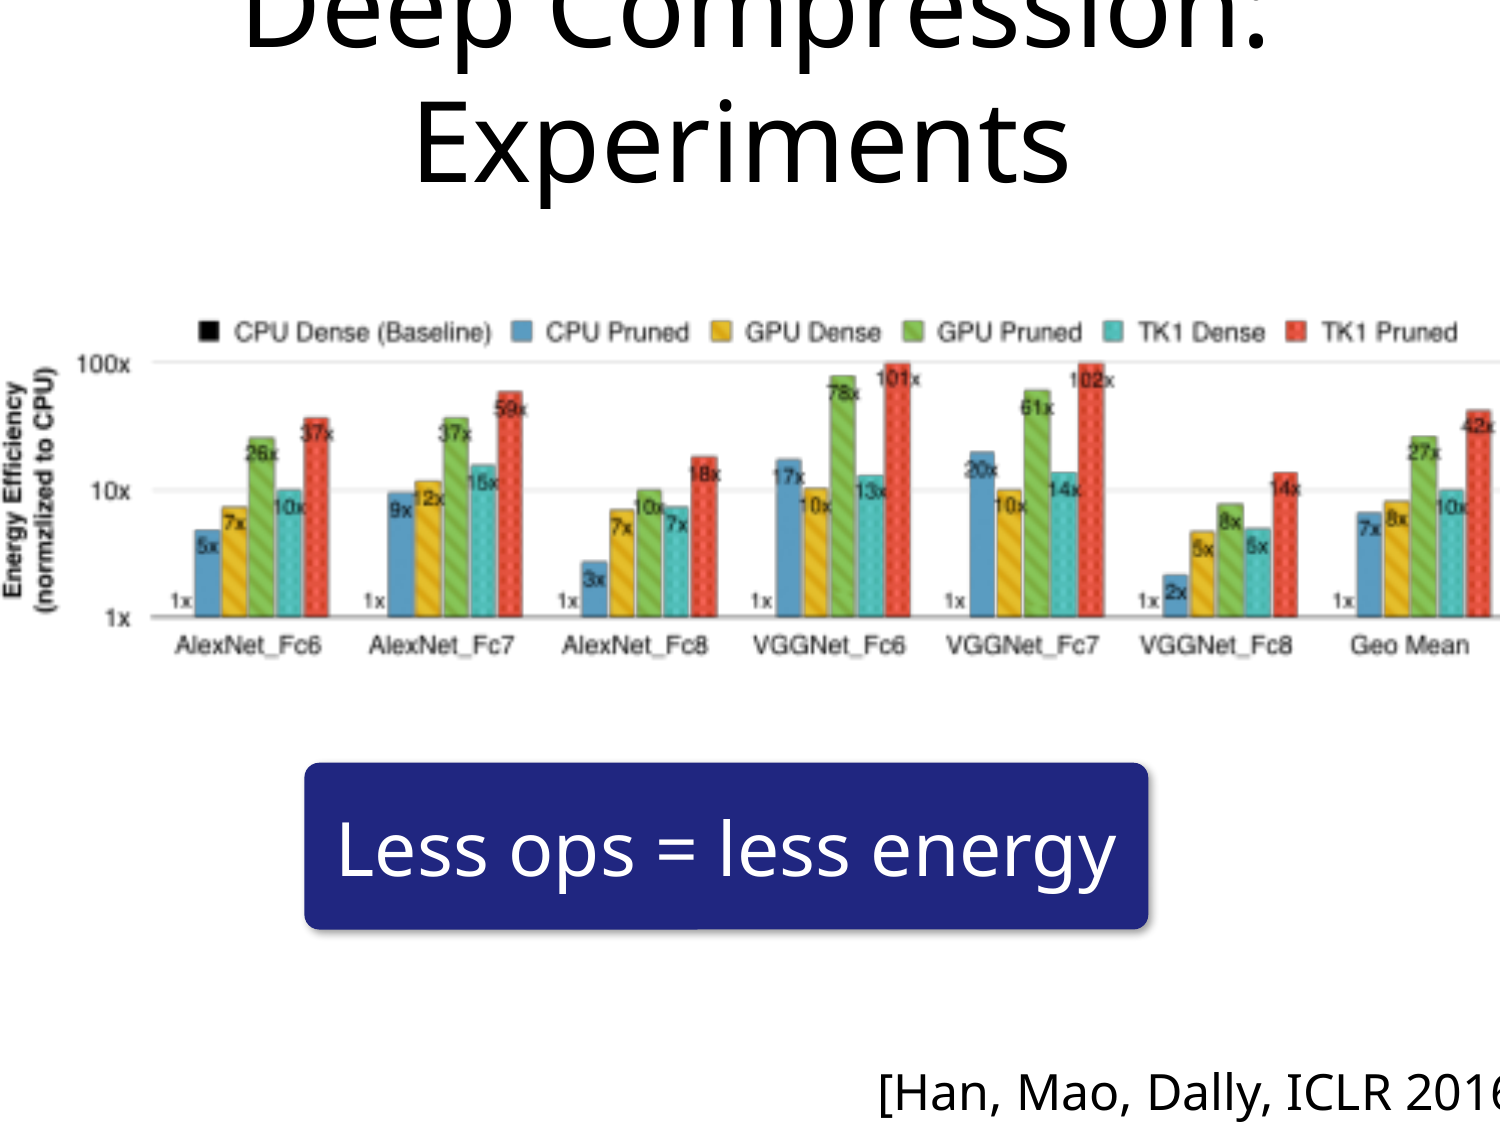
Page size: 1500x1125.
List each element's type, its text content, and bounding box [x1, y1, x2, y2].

text_box [Han, Mao, Dally, ICLR 2016] [862, 1052, 1500, 1125]
title Deep Compression: Experiments [6, 0, 1500, 191]
picture [0, 297, 1500, 678]
text_box Less ops = less energy [302, 760, 1151, 932]
